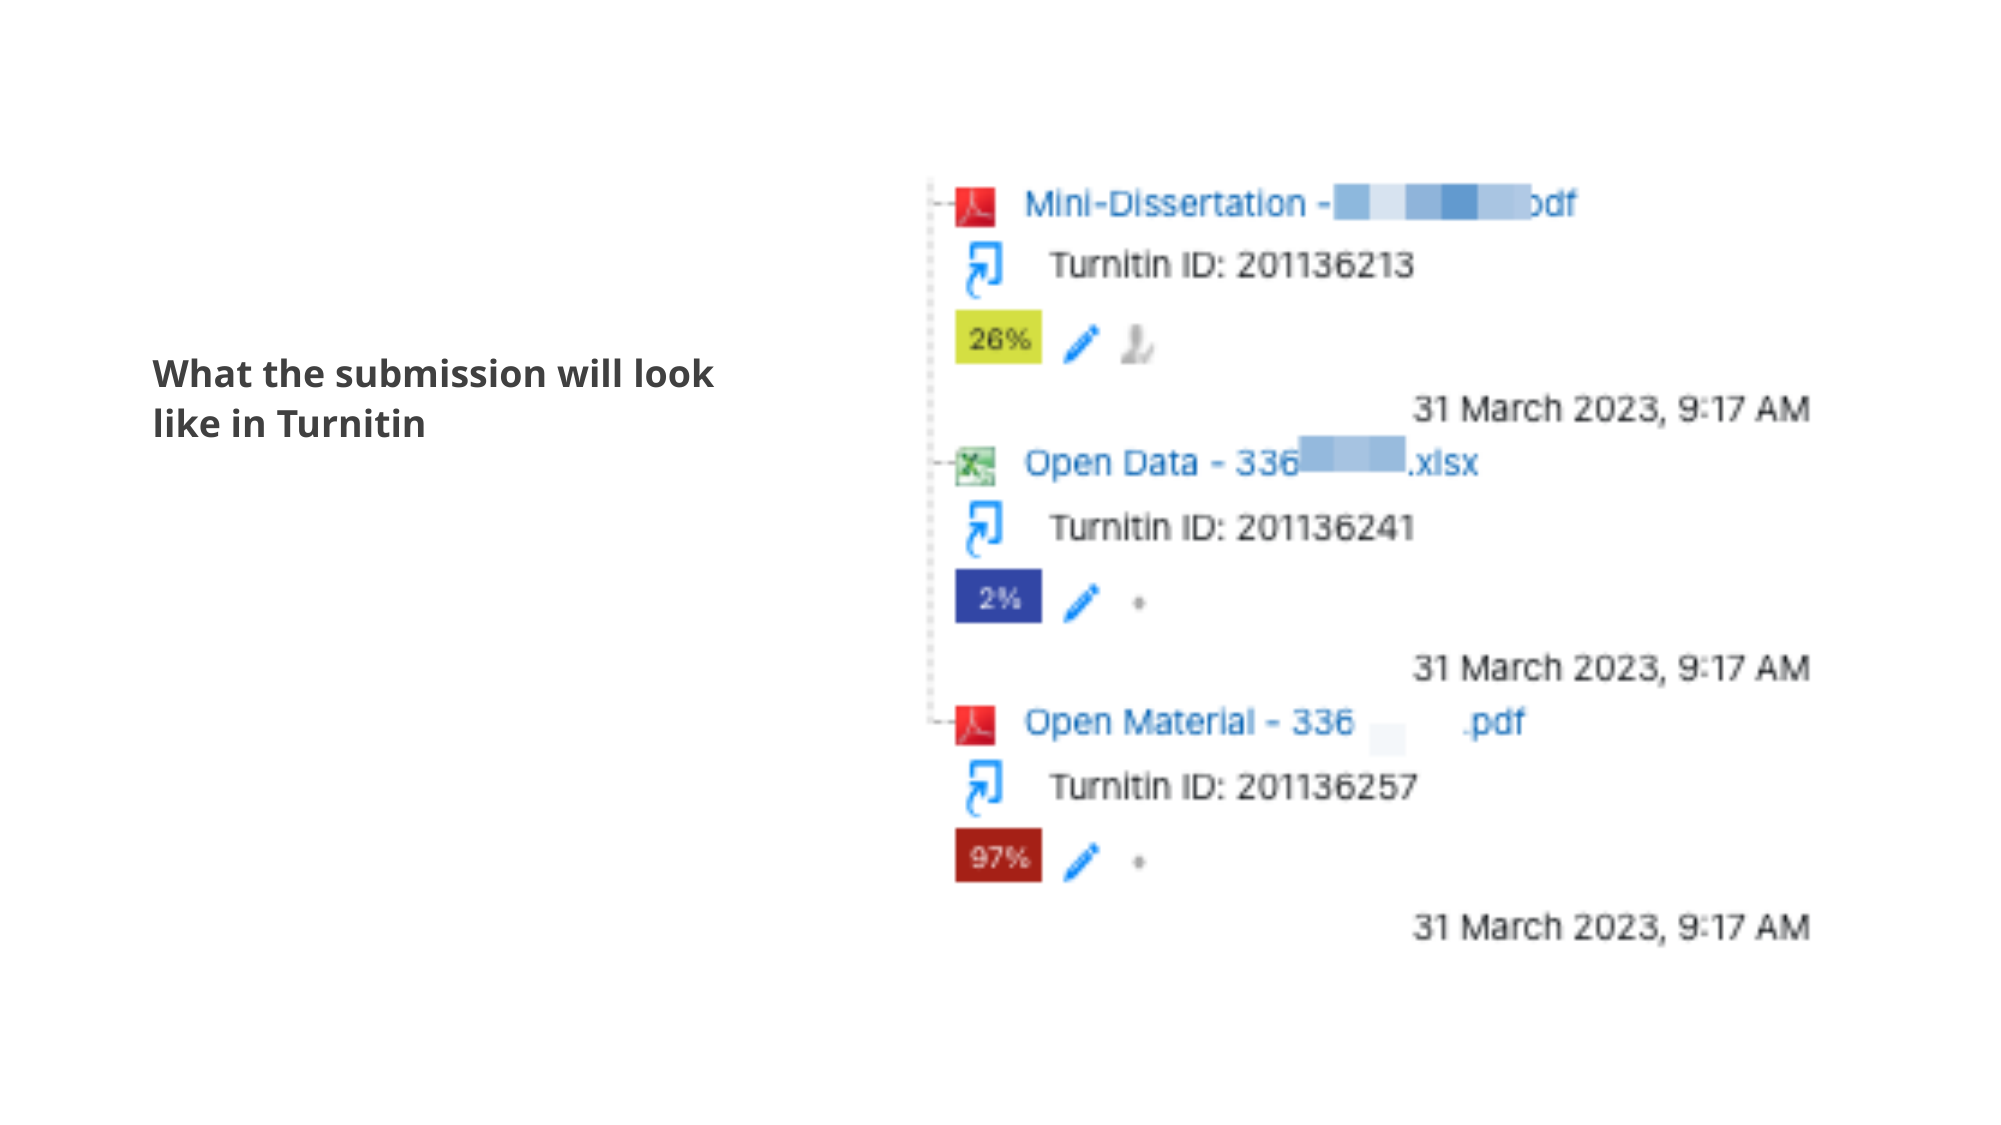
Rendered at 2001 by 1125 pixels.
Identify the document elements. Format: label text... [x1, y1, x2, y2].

picture [856, 160, 1857, 959]
list What the submission will look like in Turnitin [137, 337, 783, 963]
